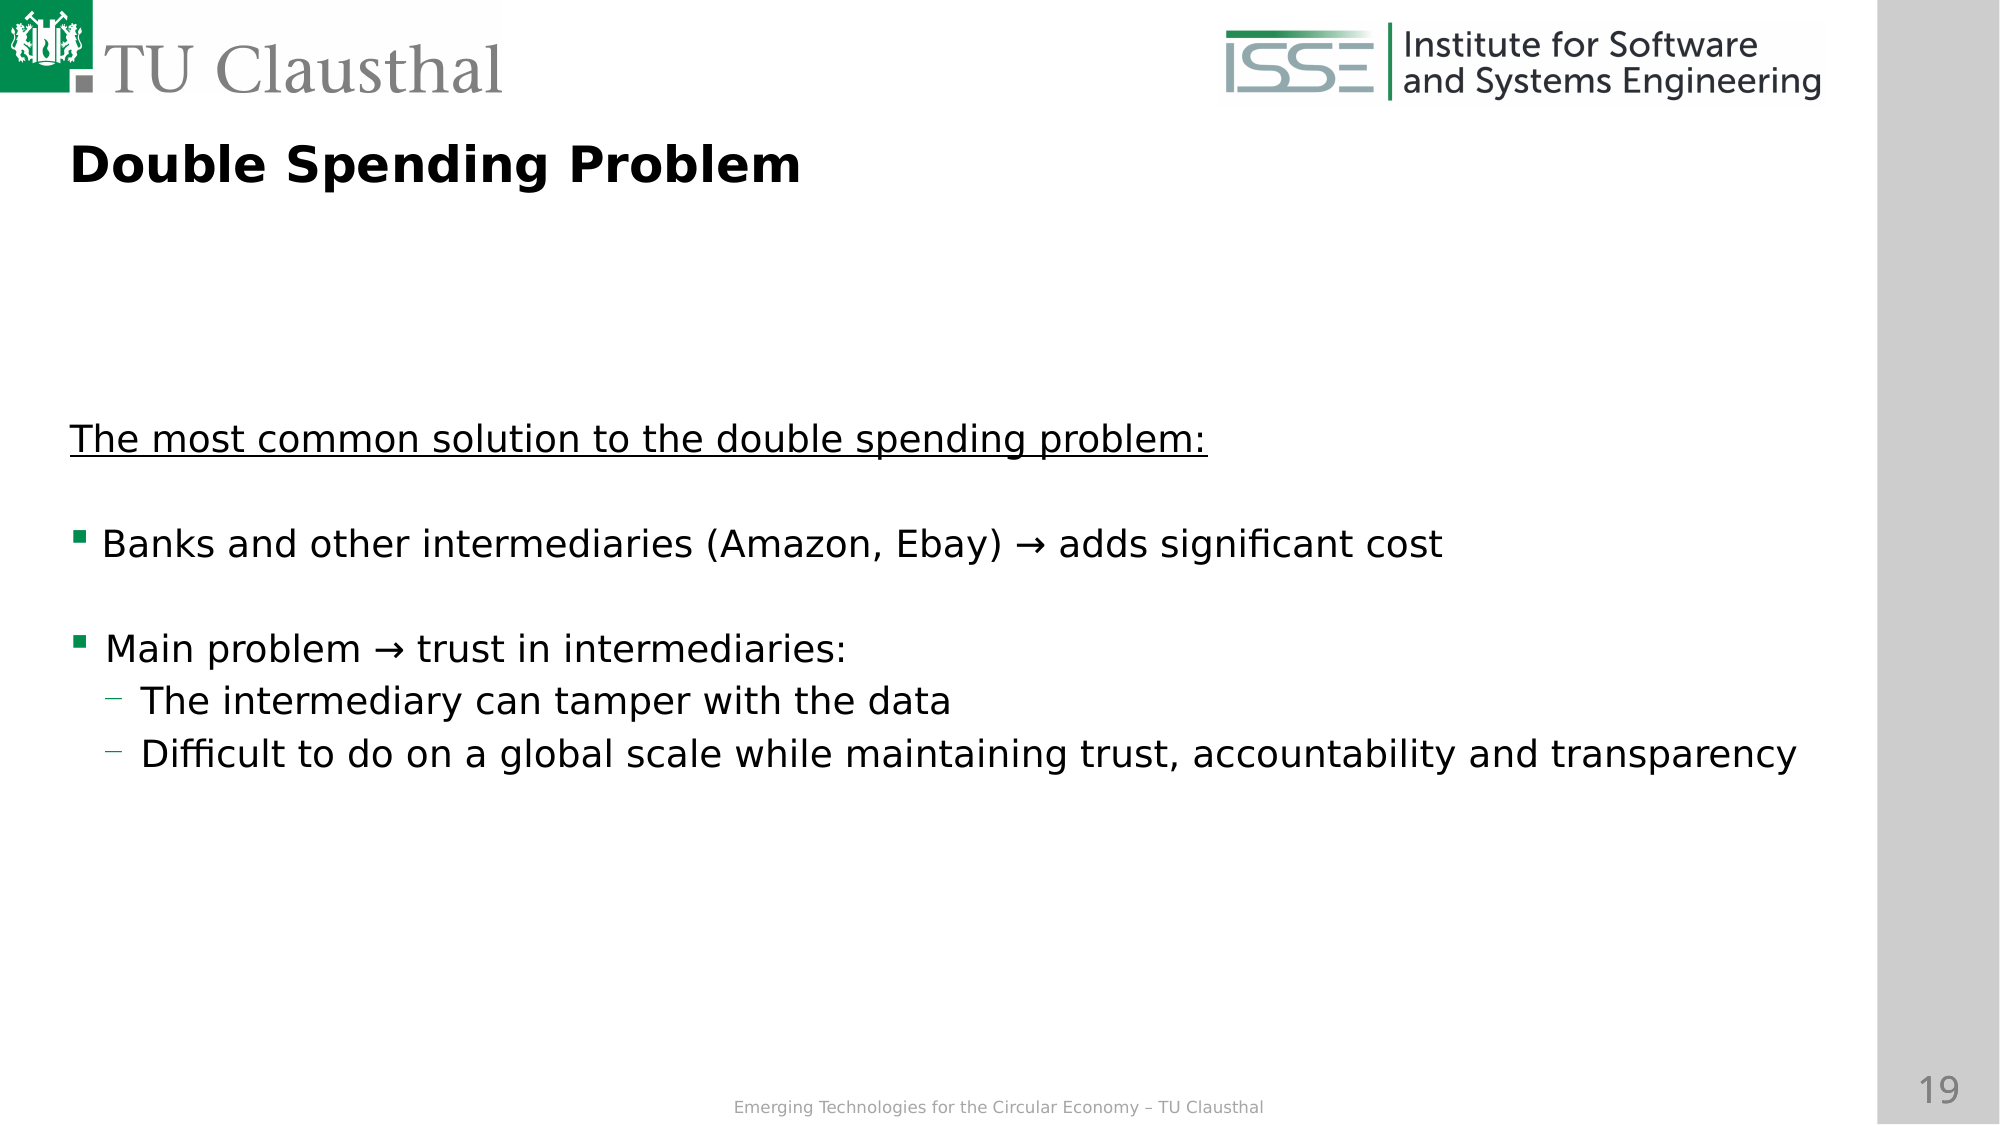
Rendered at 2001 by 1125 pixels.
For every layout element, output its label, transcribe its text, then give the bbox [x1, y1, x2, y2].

picture [1218, 22, 1826, 107]
text_box The most common solution to the double spending problem: Banks and other intermediaries (Amazon, Ebay) → adds significant cost Main problem → trust in intermediaries: The intermediary can tamper with the data Difficult to do on a global scale while maintaining trust, accountability and transparency [54, 208, 1819, 1035]
picture [0, 0, 502, 93]
text_box Double Spending Problem [54, 125, 1819, 208]
